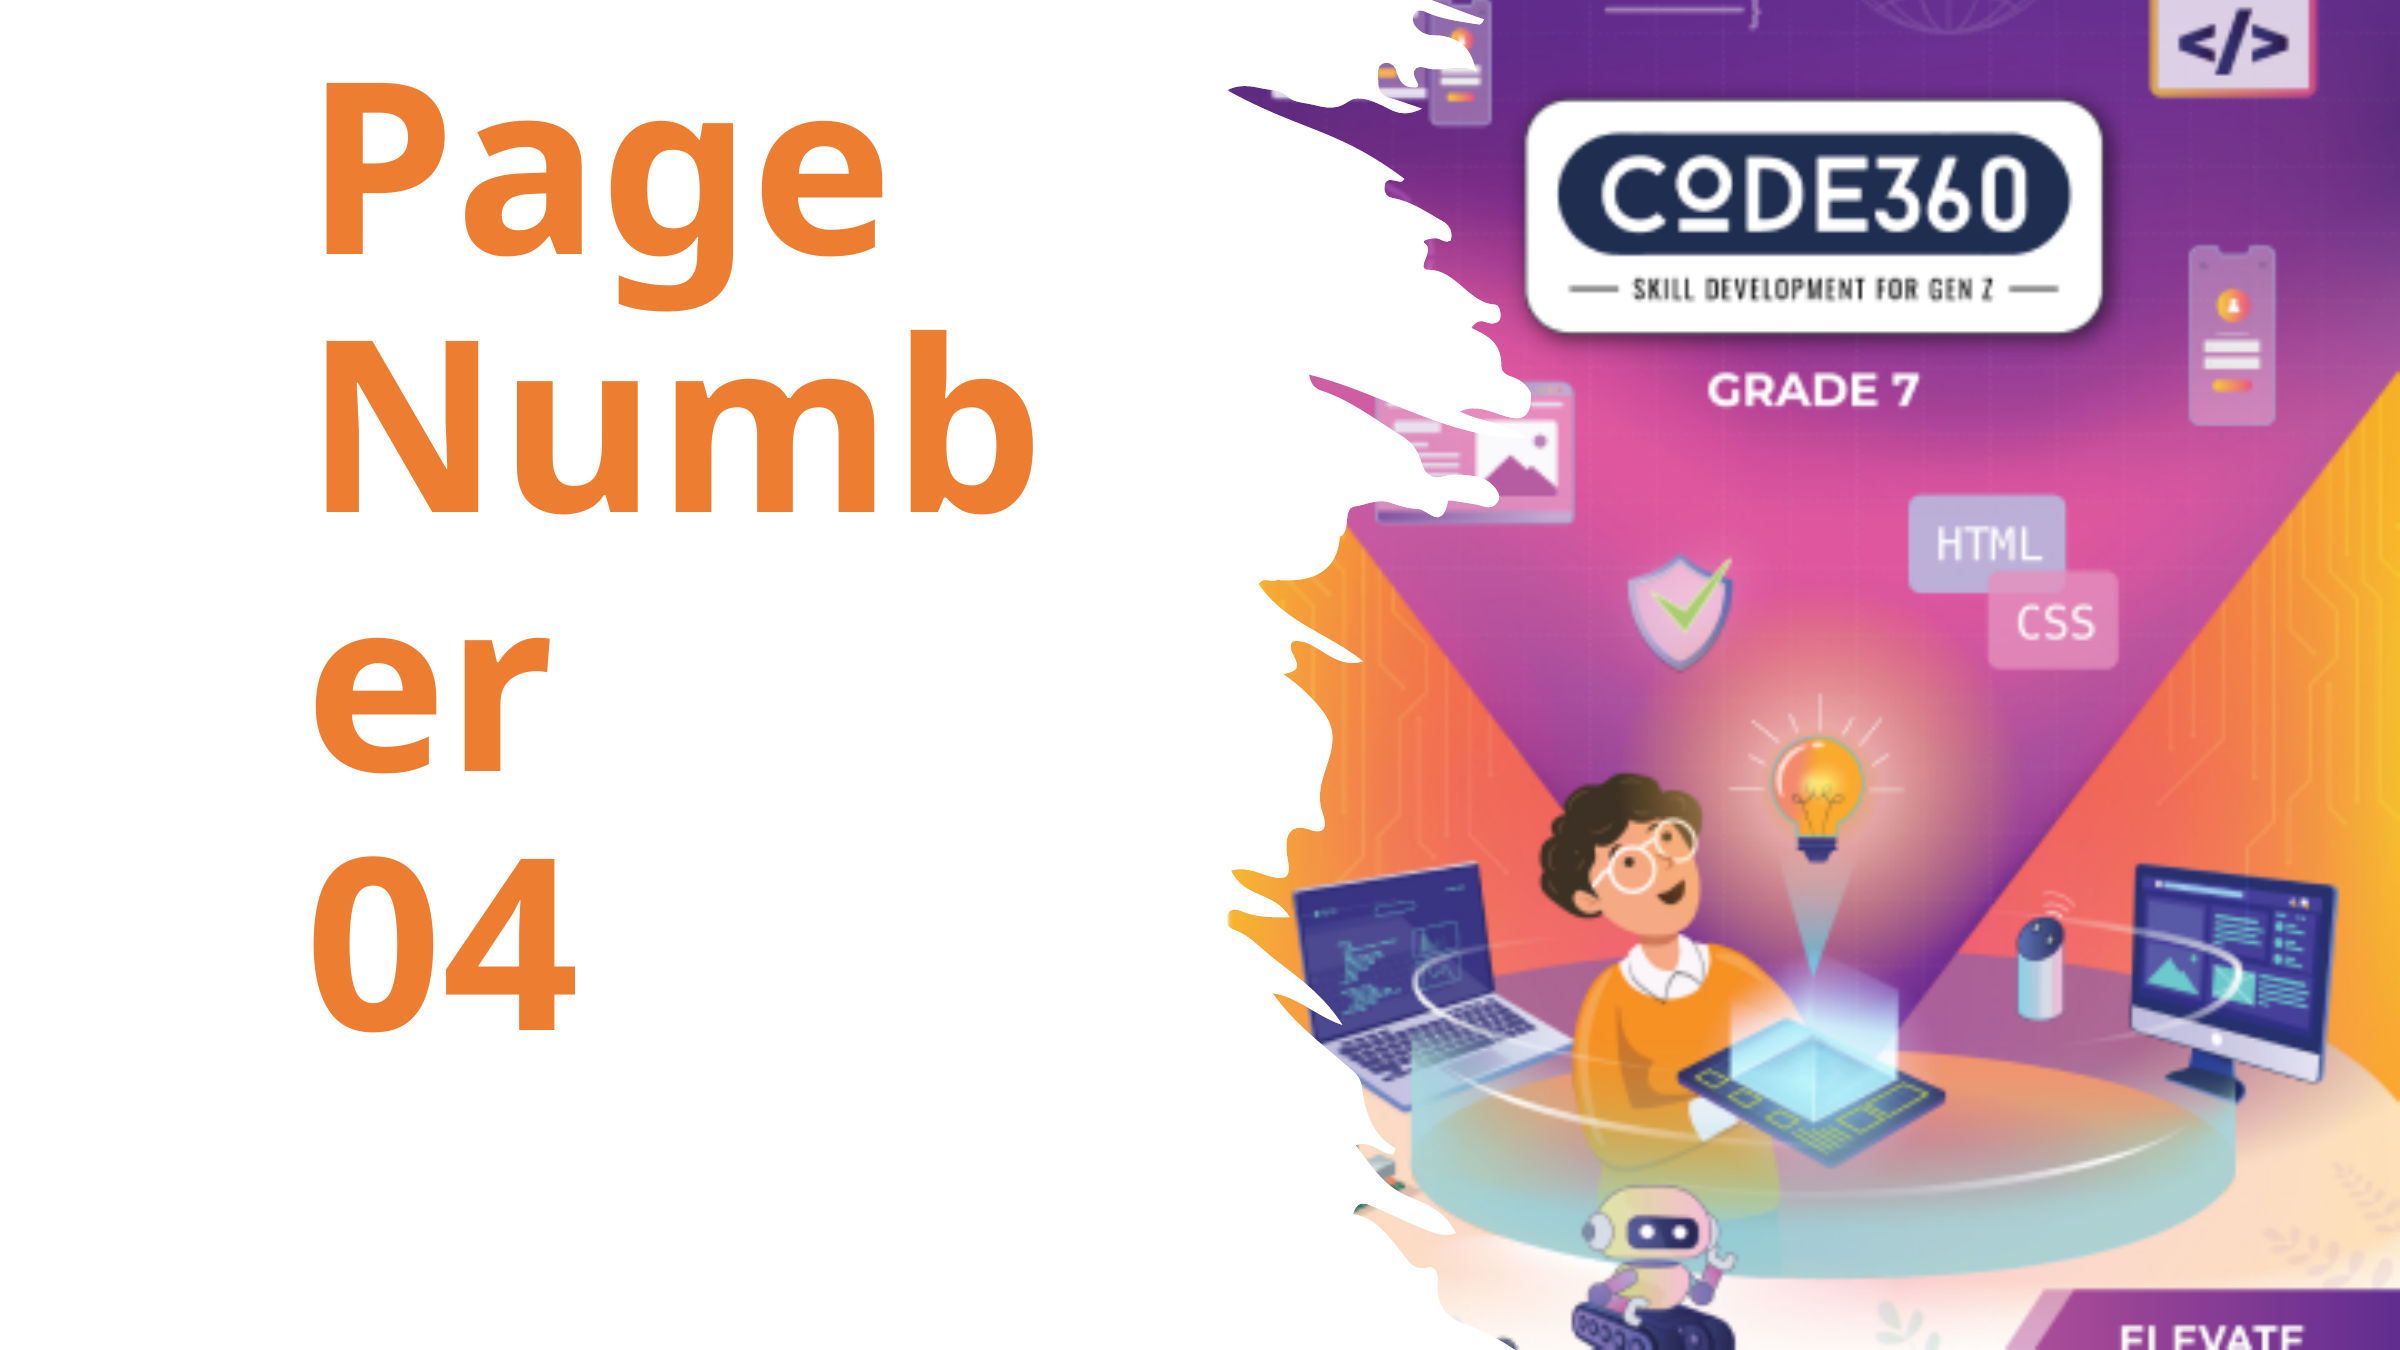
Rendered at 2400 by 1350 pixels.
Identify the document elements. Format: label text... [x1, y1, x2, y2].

picture [1226, 0, 2400, 1350]
title Page Number 04 [290, 190, 1200, 1090]
text_box [0, 0, 1226, 1350]
